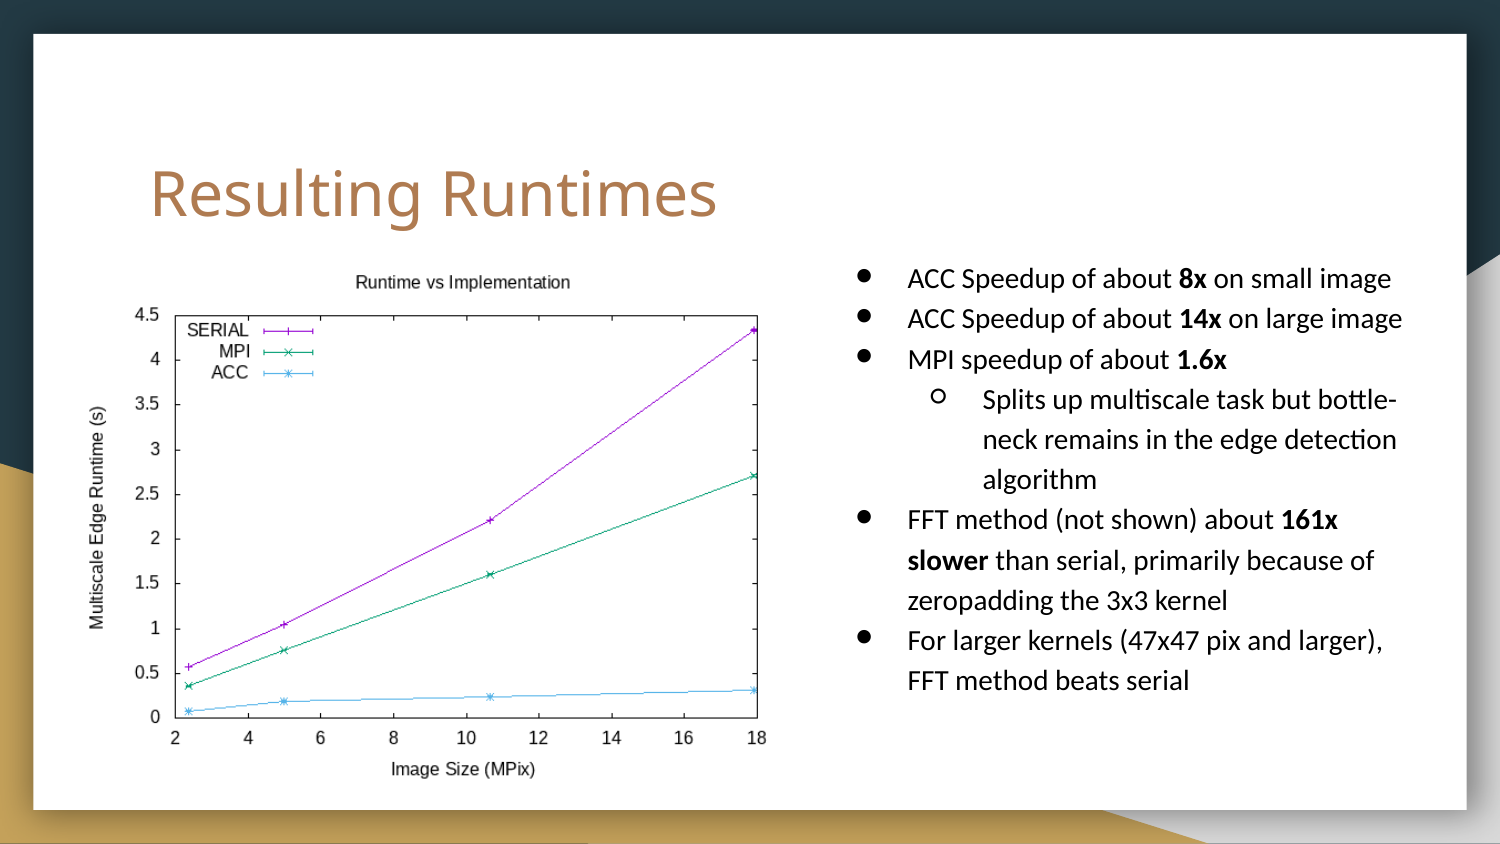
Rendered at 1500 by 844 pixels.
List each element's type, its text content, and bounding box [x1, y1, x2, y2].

text_box ACC Speedup of about 8x on small image ACC Speedup of about 14x on large image MPI speedup of about 1.6x Splits up multiscale task but bottle-neck remains in the edge detection algorithm FFT method (not shown) about 161x slower than serial, primarily because of zeropadding the 3x3 kernel For larger kernels (47x47 pix and larger), FFT method beats serial [817, 239, 1441, 767]
picture [84, 253, 789, 782]
title Resulting Runtimes [134, 138, 1366, 296]
